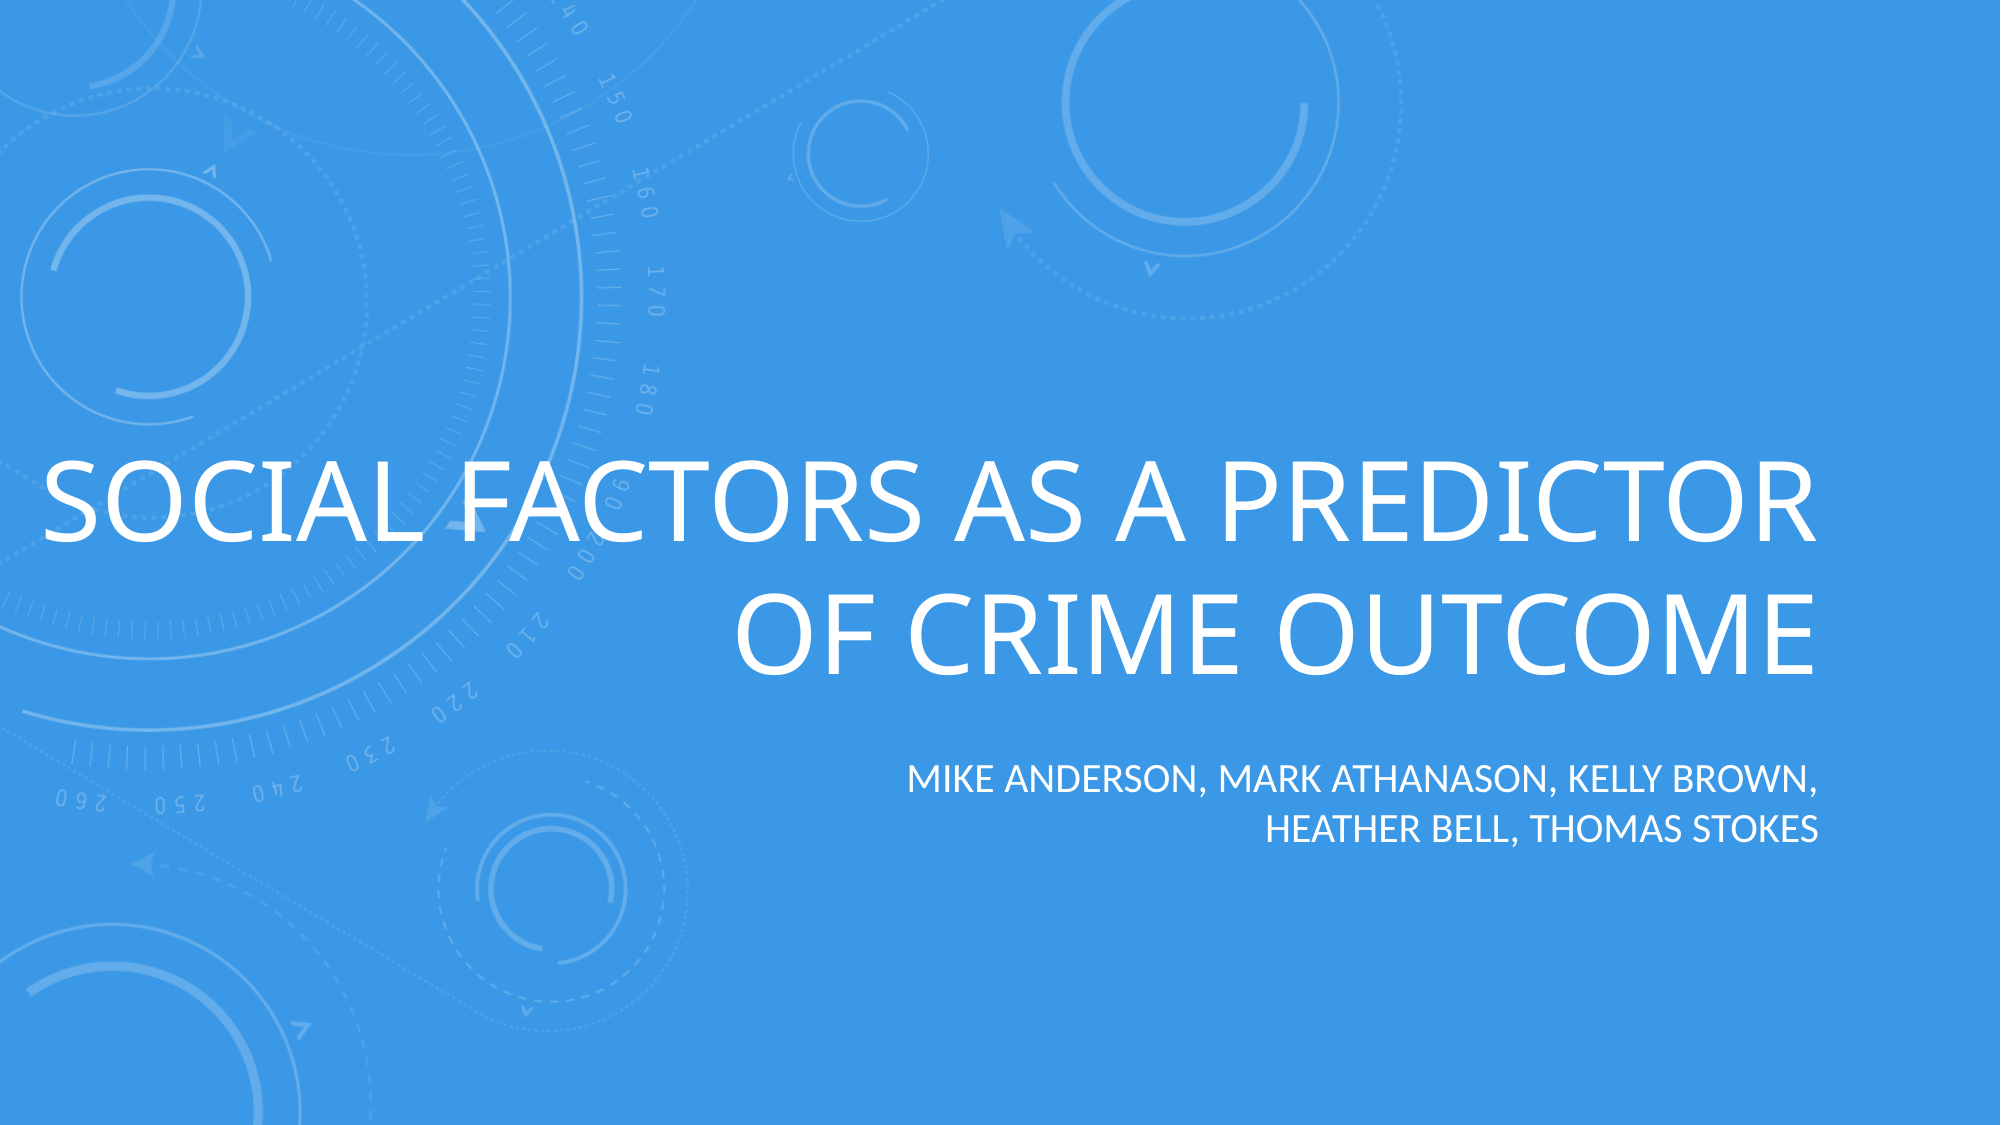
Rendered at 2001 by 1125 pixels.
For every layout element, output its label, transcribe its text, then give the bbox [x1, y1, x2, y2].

title Social factors as a predictor of crime outcome [0, 307, 1835, 705]
subtitle Mike Anderson, mark Athanason, Kelly brown, heather bell, Thomas stokes [877, 743, 1835, 974]
picture [0, 0, 2000, 1125]
